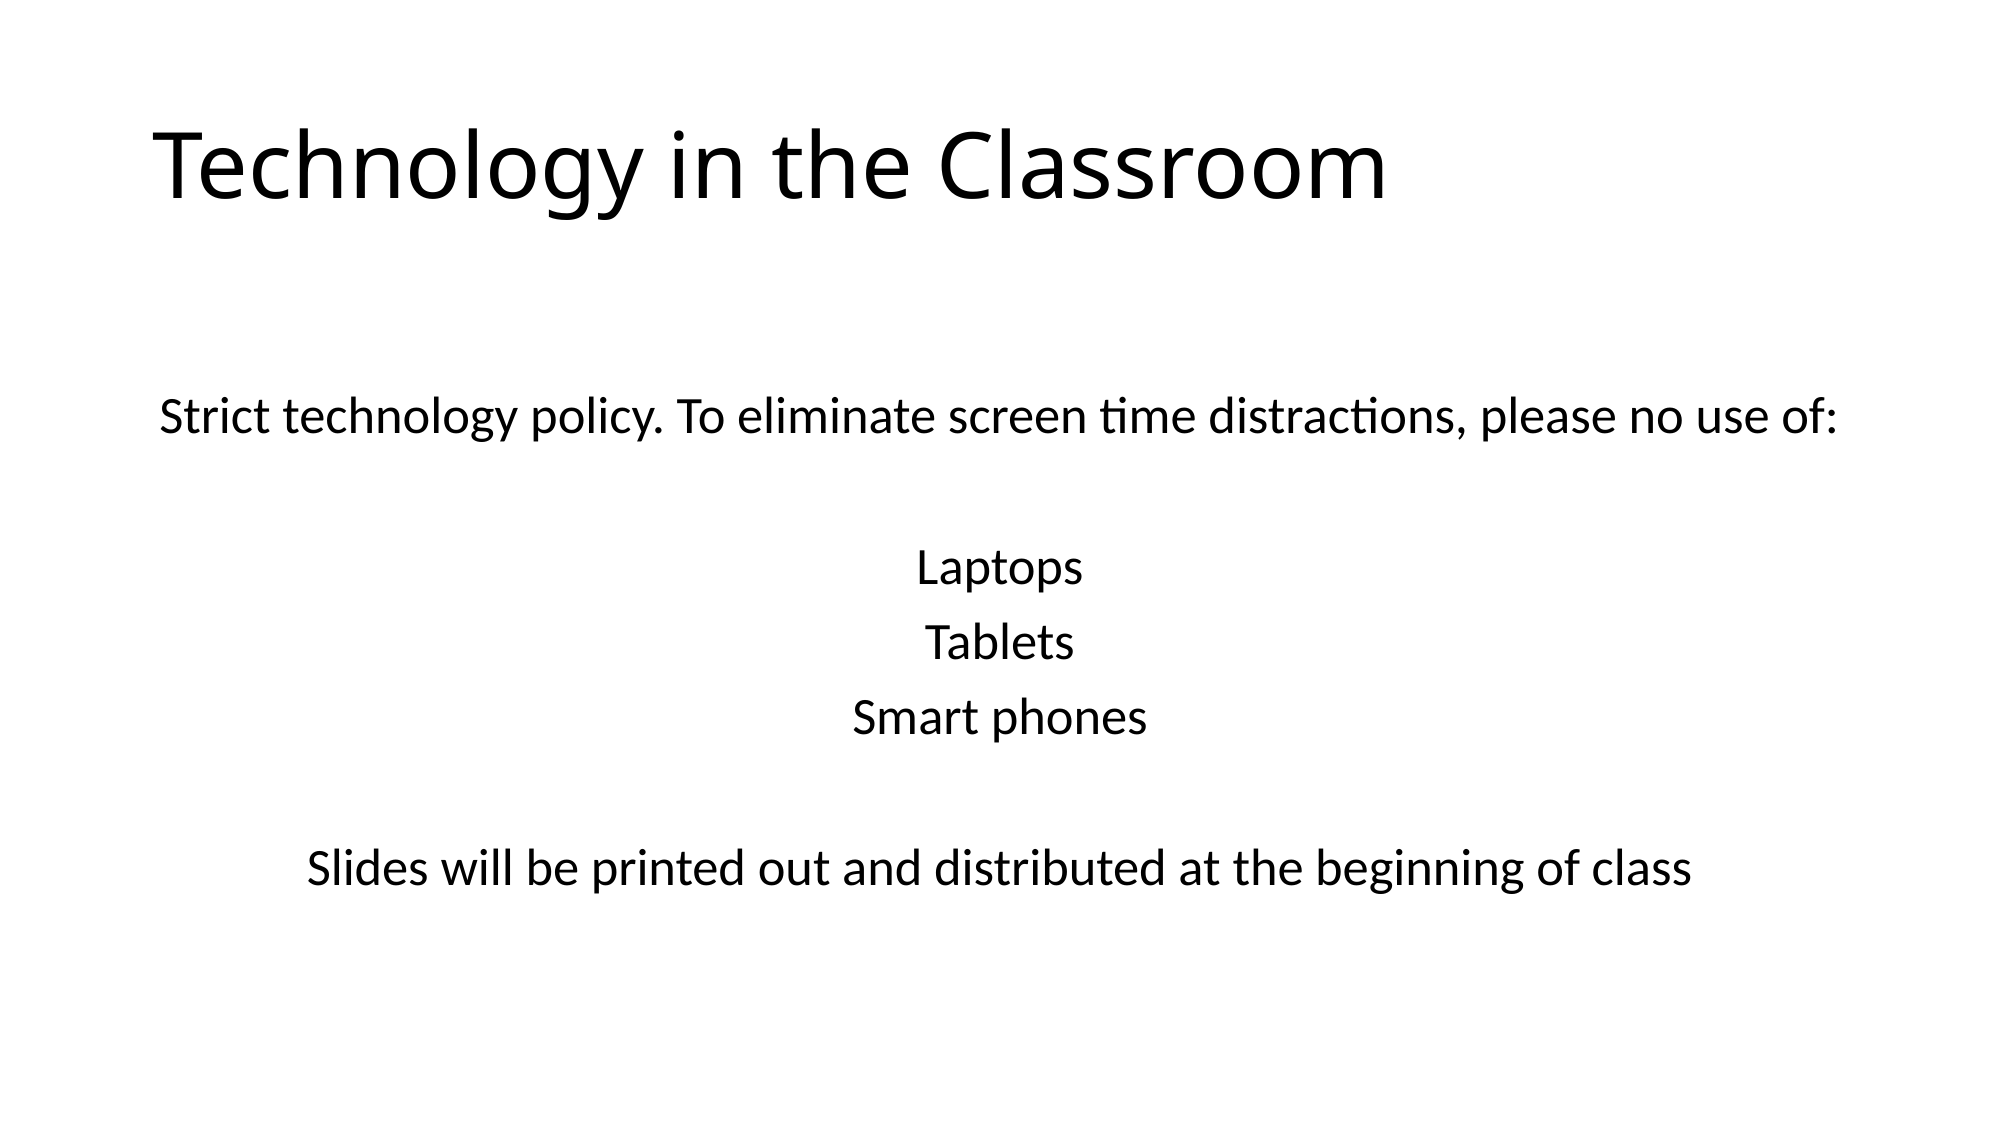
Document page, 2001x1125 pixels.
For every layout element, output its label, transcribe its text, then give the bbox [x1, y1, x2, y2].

title Technology in the Classroom [137, 59, 1863, 278]
list Strict technology policy. To eliminate screen time distractions, please no use of: Laptops Tablets Smart phones Slides will be printed out and distributed at the beginning of class [137, 299, 1863, 1014]
